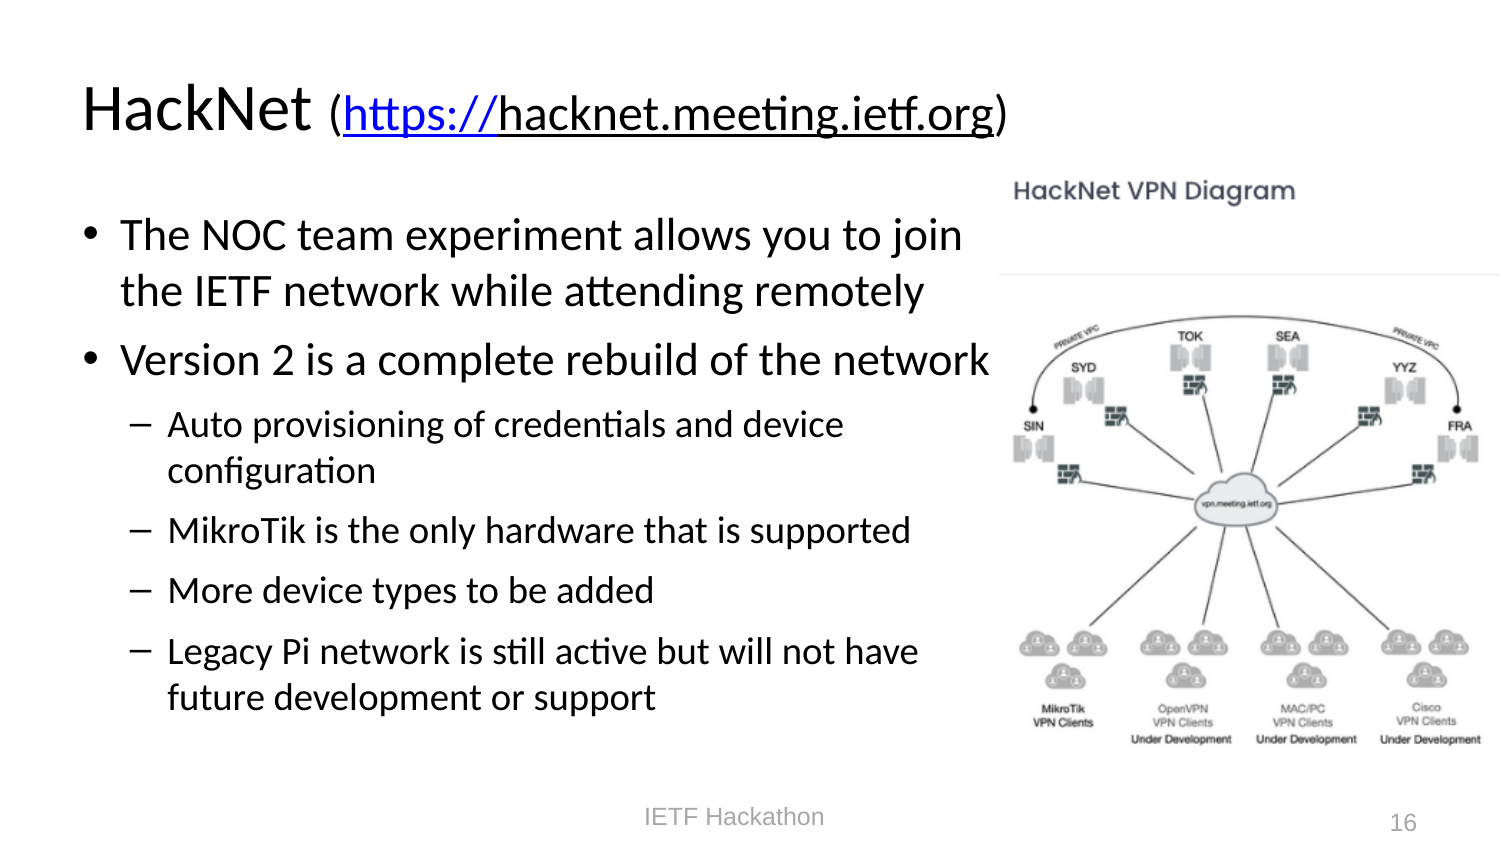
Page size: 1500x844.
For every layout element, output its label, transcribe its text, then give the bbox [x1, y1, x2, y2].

slide_number 16 [1378, 798, 1426, 844]
title HackNet (https://hacknet.meeting.ietf.org) [74, 33, 1426, 175]
list The NOC team experiment allows you to join the IETF network while attending remotely Version 2 is a complete rebuild of the network Auto provisioning of credentials and device configuration MikroTik is the only hardware that is supported More device types to be added Legacy Pi network is still active but will not have future development or support [74, 196, 994, 755]
picture [999, 158, 1500, 754]
